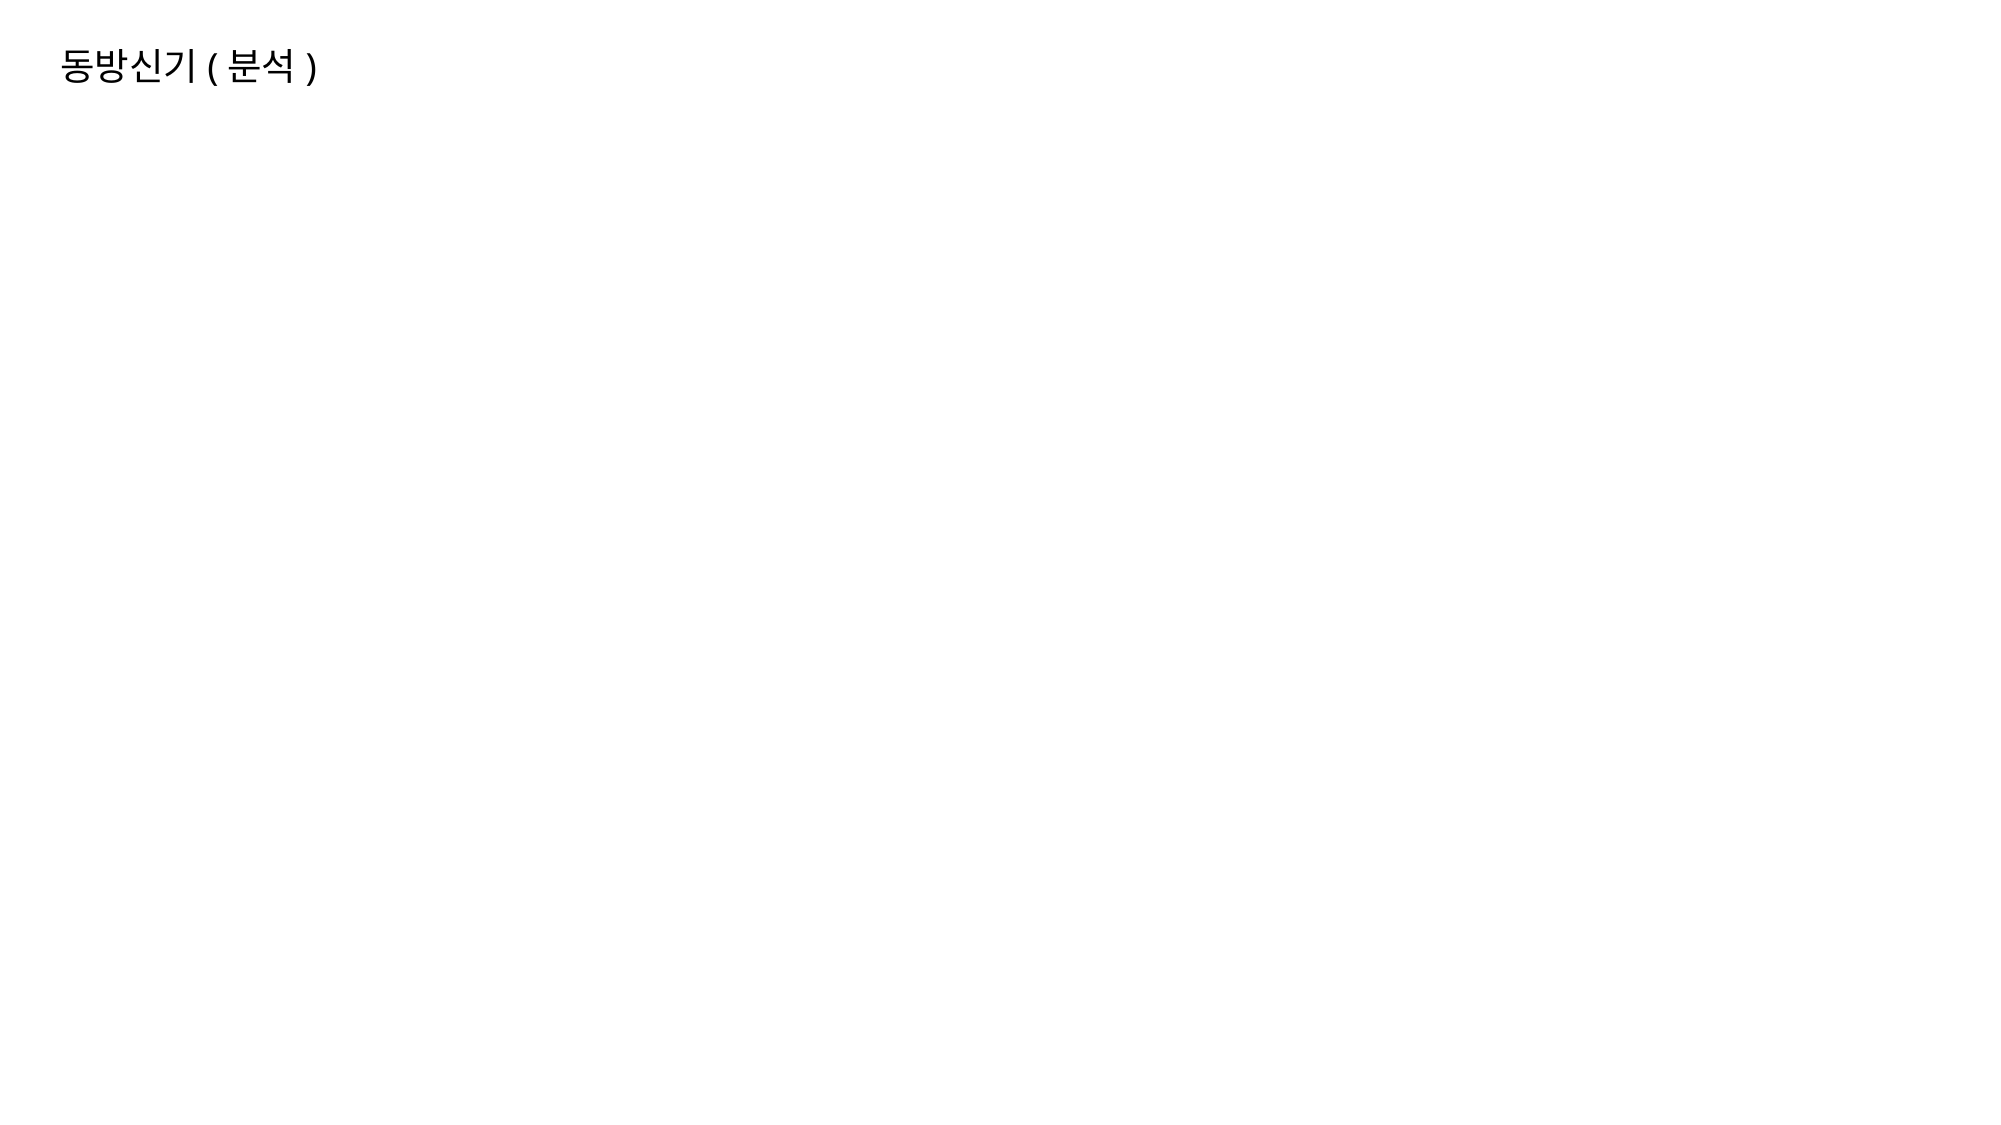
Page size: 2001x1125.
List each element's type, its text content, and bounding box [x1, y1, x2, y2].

text_box 동방신기(분석) [45, 35, 355, 95]
